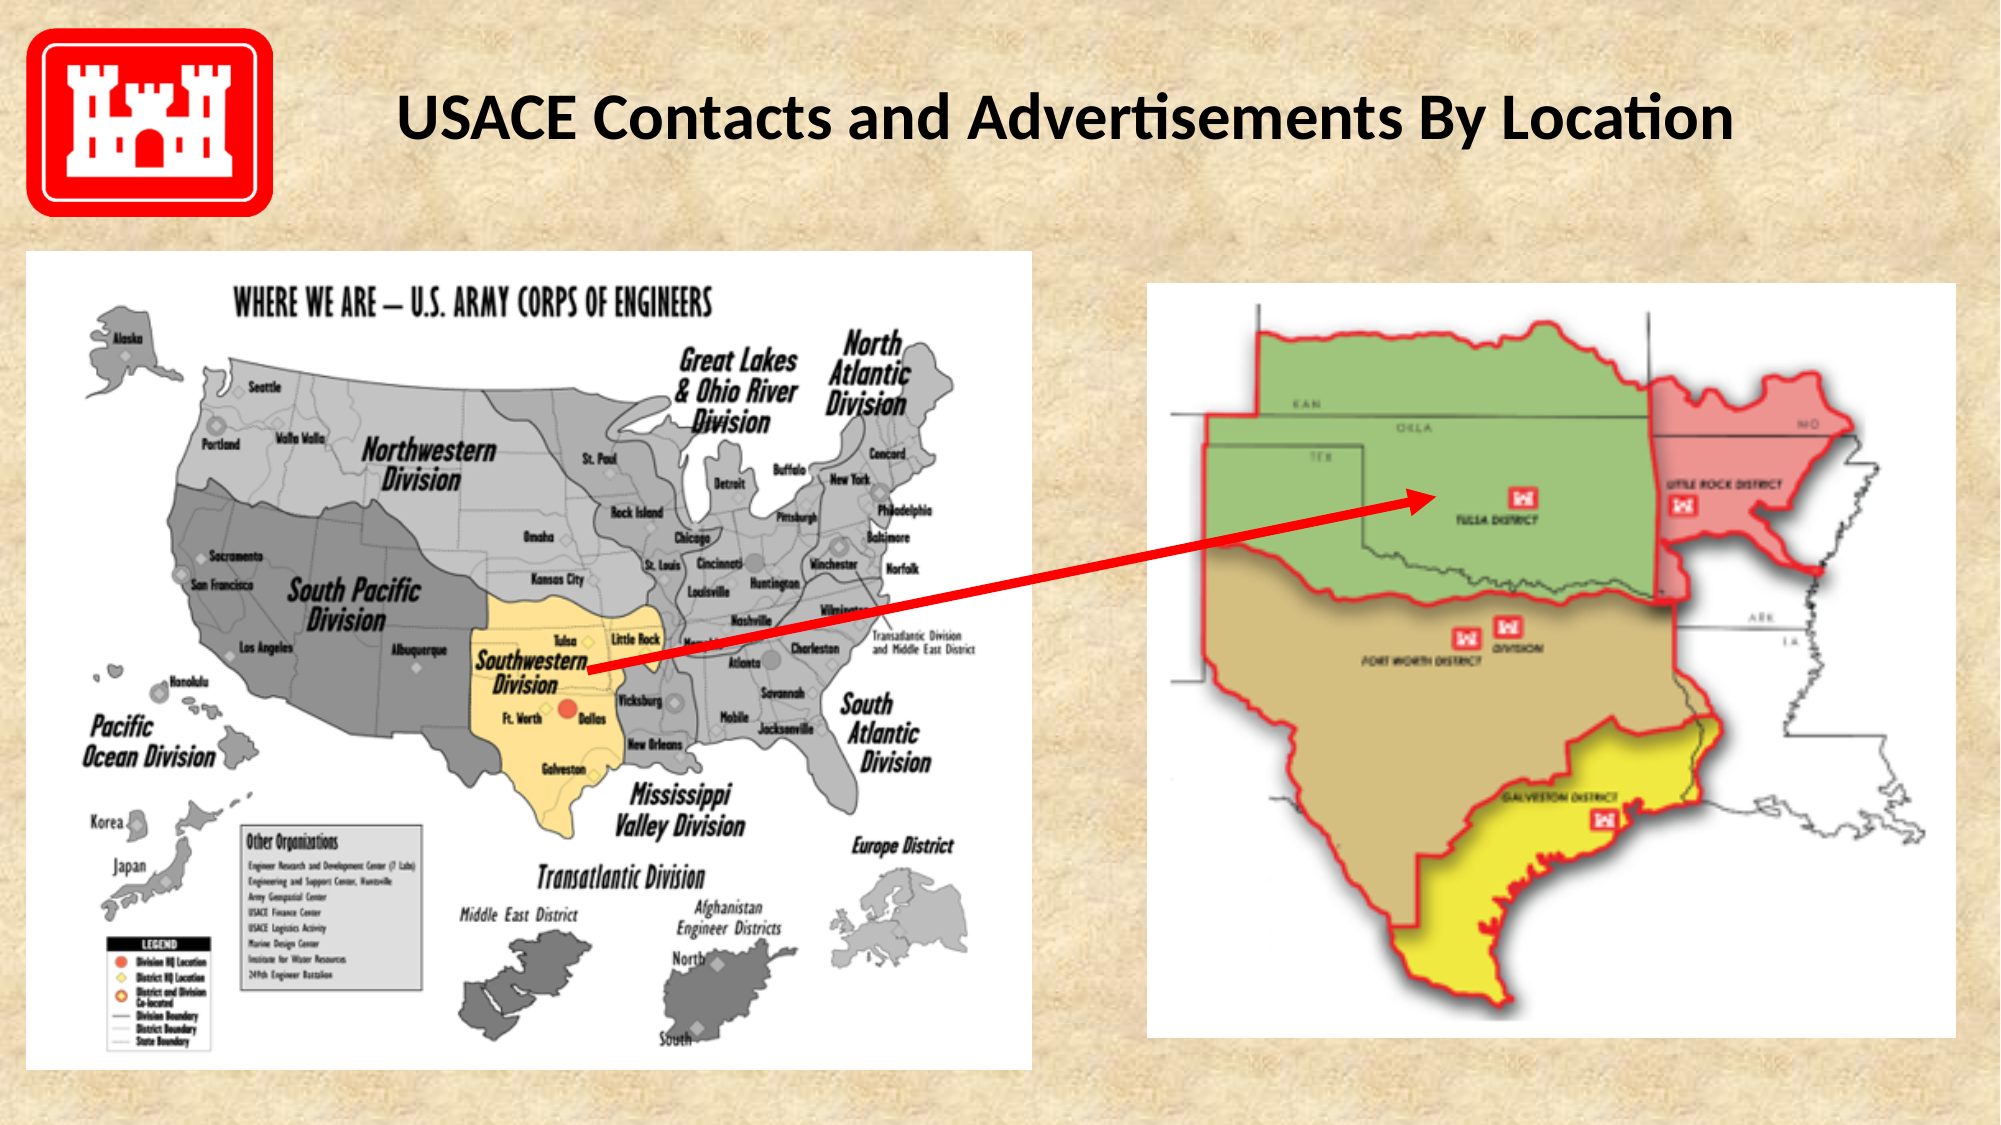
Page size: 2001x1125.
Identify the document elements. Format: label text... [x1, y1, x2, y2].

picture [0, 0, 2001, 1125]
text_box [587, 496, 1437, 671]
text_box USACE Contacts and Advertisements By Location [284, 65, 1849, 160]
